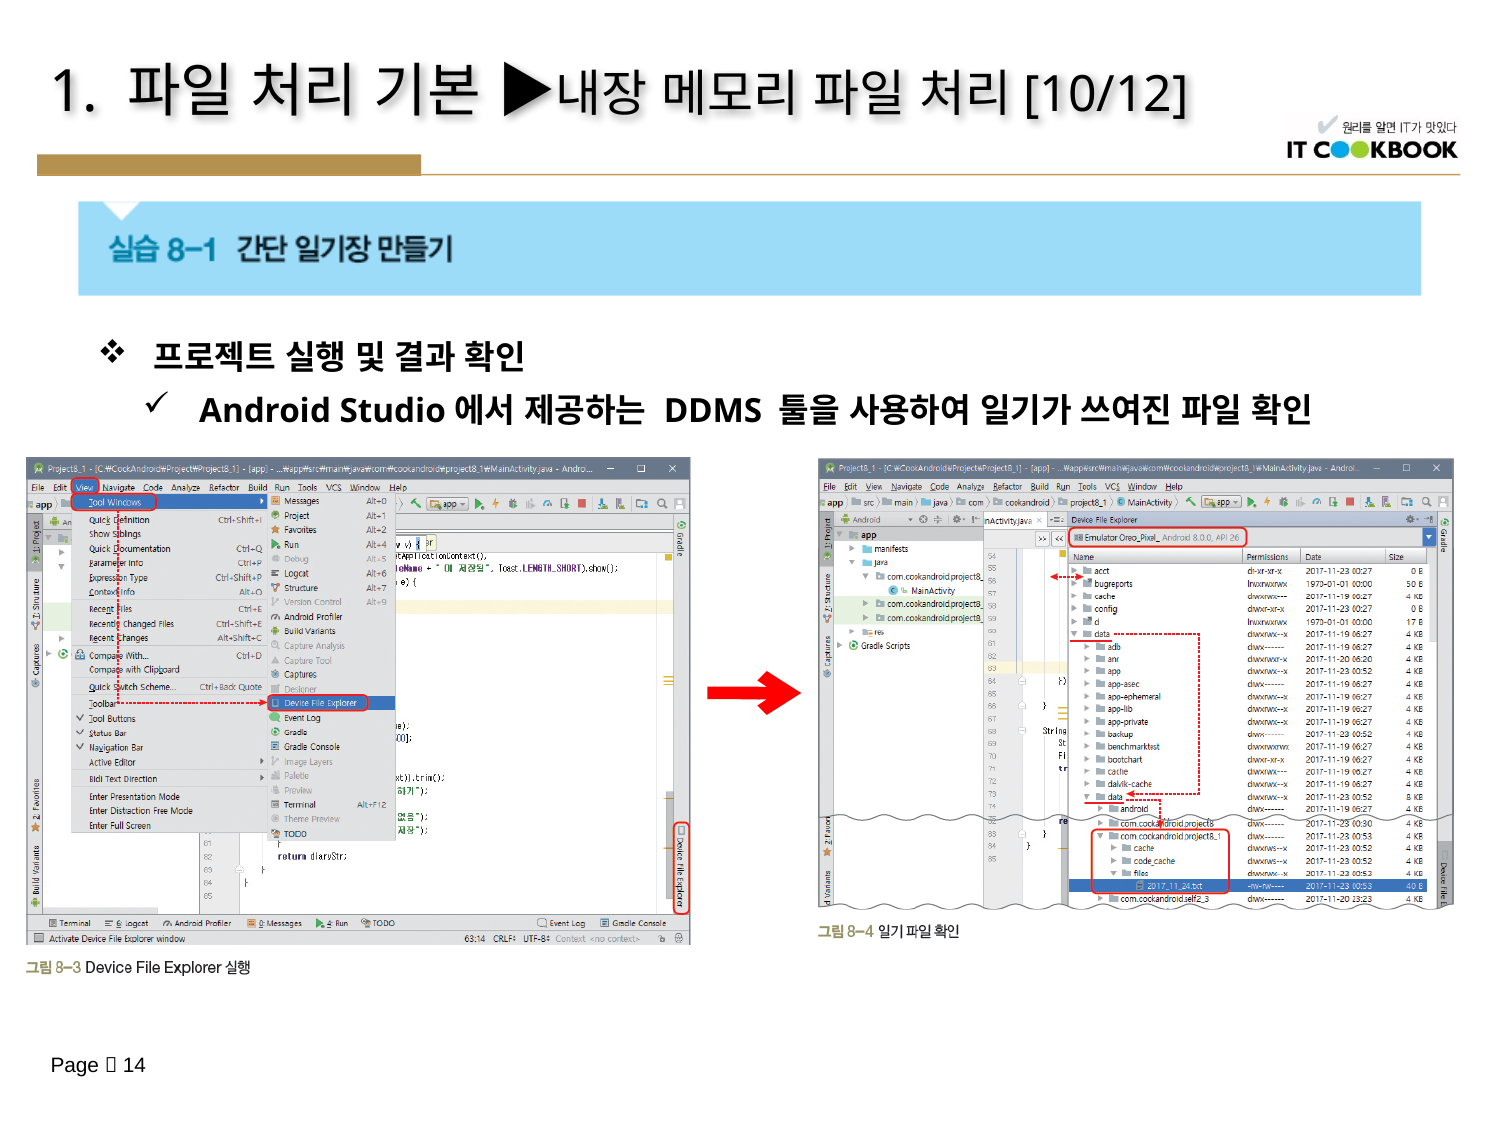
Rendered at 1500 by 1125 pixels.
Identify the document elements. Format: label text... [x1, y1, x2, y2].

title 1. 파일 처리 기본 ▶내장 메모리 파일 처리[10/12] [48, 53, 1448, 161]
picture [814, 456, 1456, 944]
picture [21, 456, 691, 977]
picture [1448, 112, 1461, 160]
list 프로젝트 실행 및 결과 확인 Android Studio에서 제공하는 DDMS 툴을 사용하여 일기가 쓰여진 파일 확인 [54, 335, 1500, 1051]
picture [77, 197, 1423, 300]
